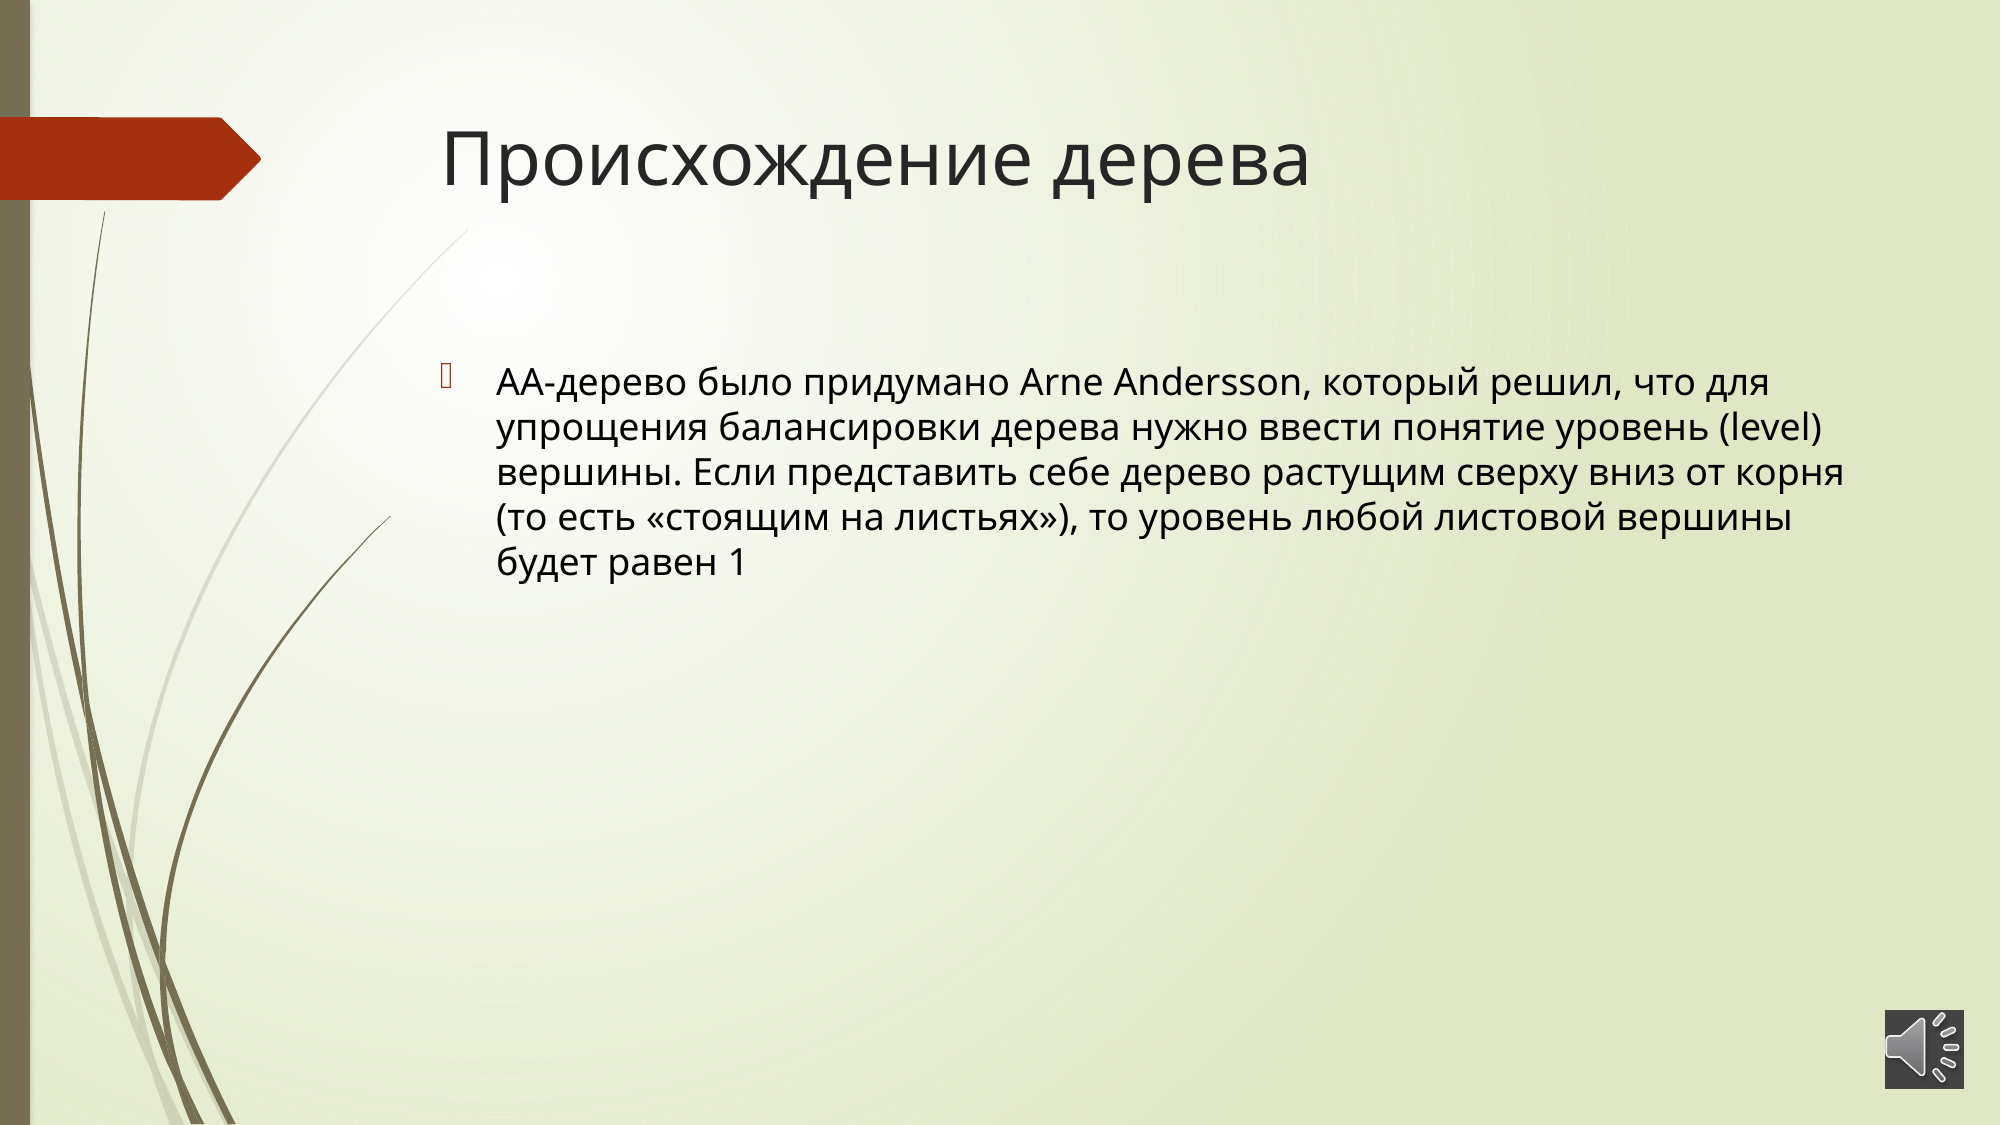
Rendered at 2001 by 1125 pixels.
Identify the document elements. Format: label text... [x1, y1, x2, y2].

title Происхождение дерева [425, 102, 1888, 313]
list АА-дерево было придумано Arne Andersson, который решил, что для упрощения балансировки дерева нужно ввести понятие уровень (level) вершины. Если представить себе дерево растущим сверху вниз от корня (то есть «стоящим на листьях»), то уровень любой листовой вершины будет равен 1 [424, 350, 1888, 970]
picture [1884, 1009, 1965, 1090]
